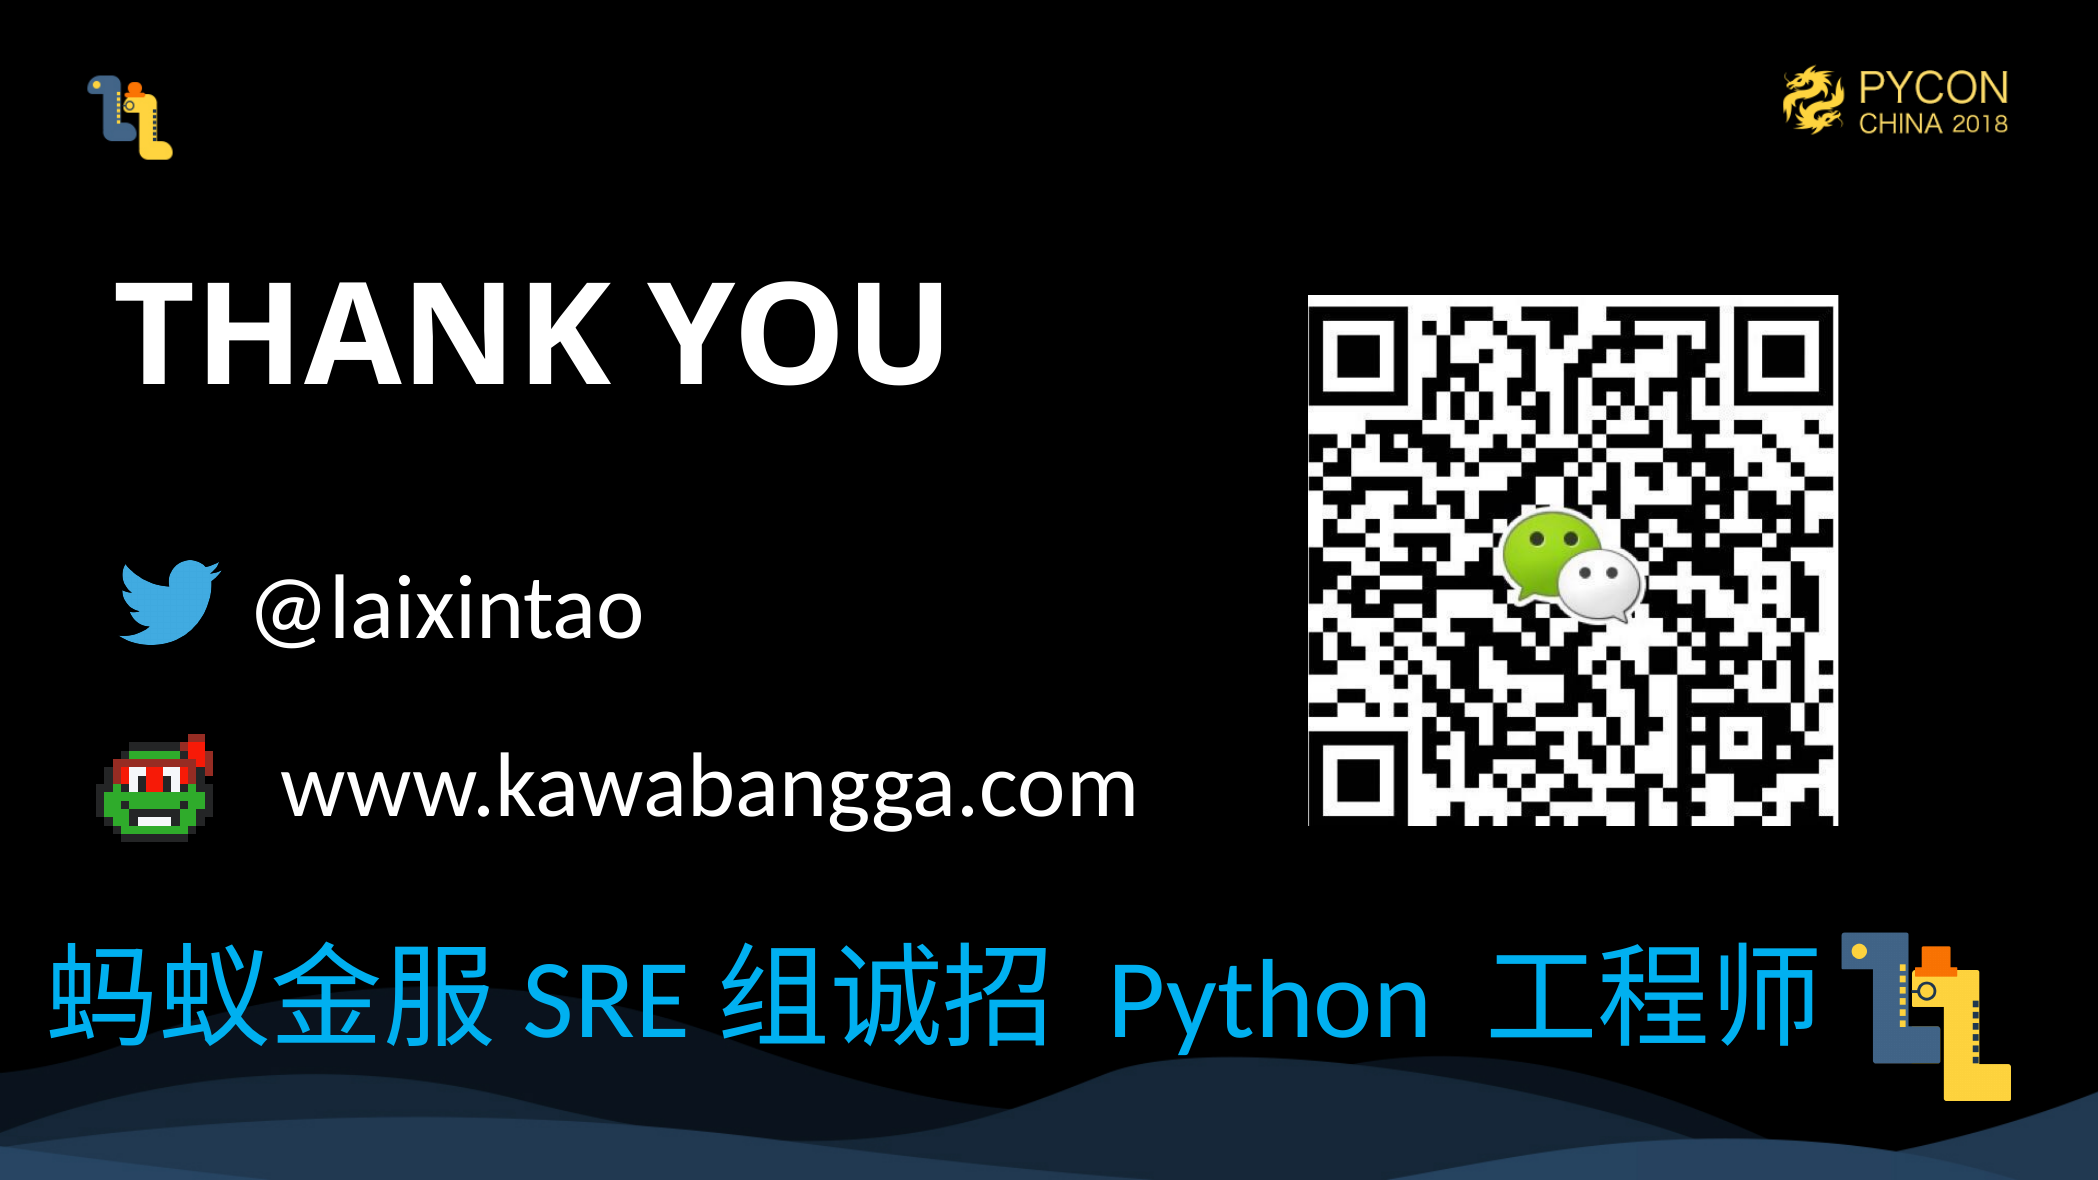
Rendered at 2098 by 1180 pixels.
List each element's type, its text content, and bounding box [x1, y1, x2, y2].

text_box www.kawabangga.com [273, 717, 1283, 843]
text_box @laixintao [240, 539, 912, 665]
picture [0, 0, 2098, 1180]
text_box THANK YOU [0, 251, 1068, 424]
text_box 蚂蚁金服SRE组诚招 Python 工程师 [38, 918, 1831, 1068]
